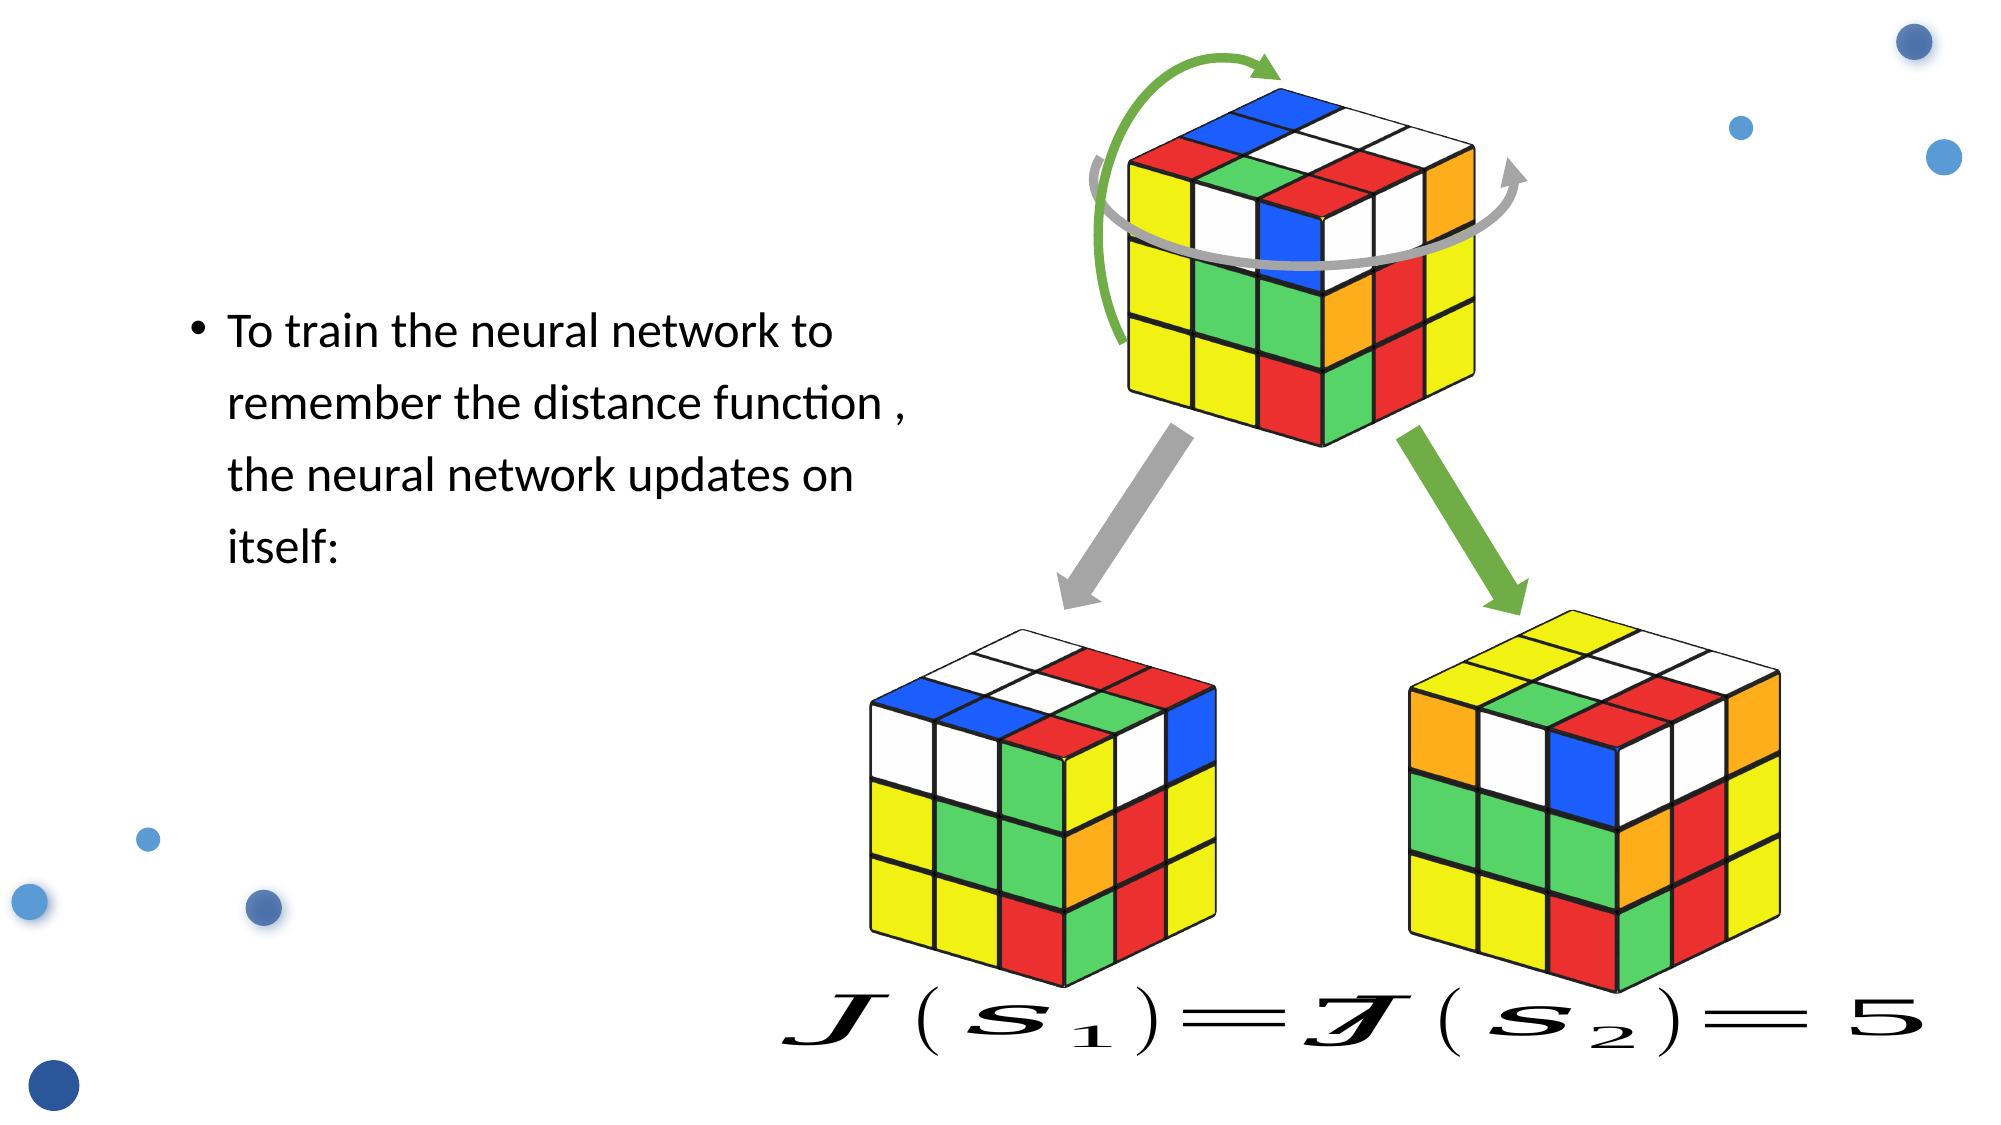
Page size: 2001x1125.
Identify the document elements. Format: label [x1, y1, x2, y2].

text_box [1510, 159, 1519, 201]
picture [1381, 592, 1803, 1003]
text_box [1895, 22, 1934, 62]
text_box [1727, 114, 1755, 142]
picture [817, 598, 1256, 1014]
text_box [1924, 138, 1964, 177]
text_box [1091, 158, 1098, 201]
text_box [1051, 458, 1185, 598]
text_box [27, 1059, 81, 1112]
text_box [1171, 56, 1271, 71]
text_box [135, 826, 162, 853]
text_box [1403, 458, 1534, 592]
text_box [244, 888, 283, 928]
text_box [10, 882, 49, 922]
picture [1098, 71, 1510, 458]
